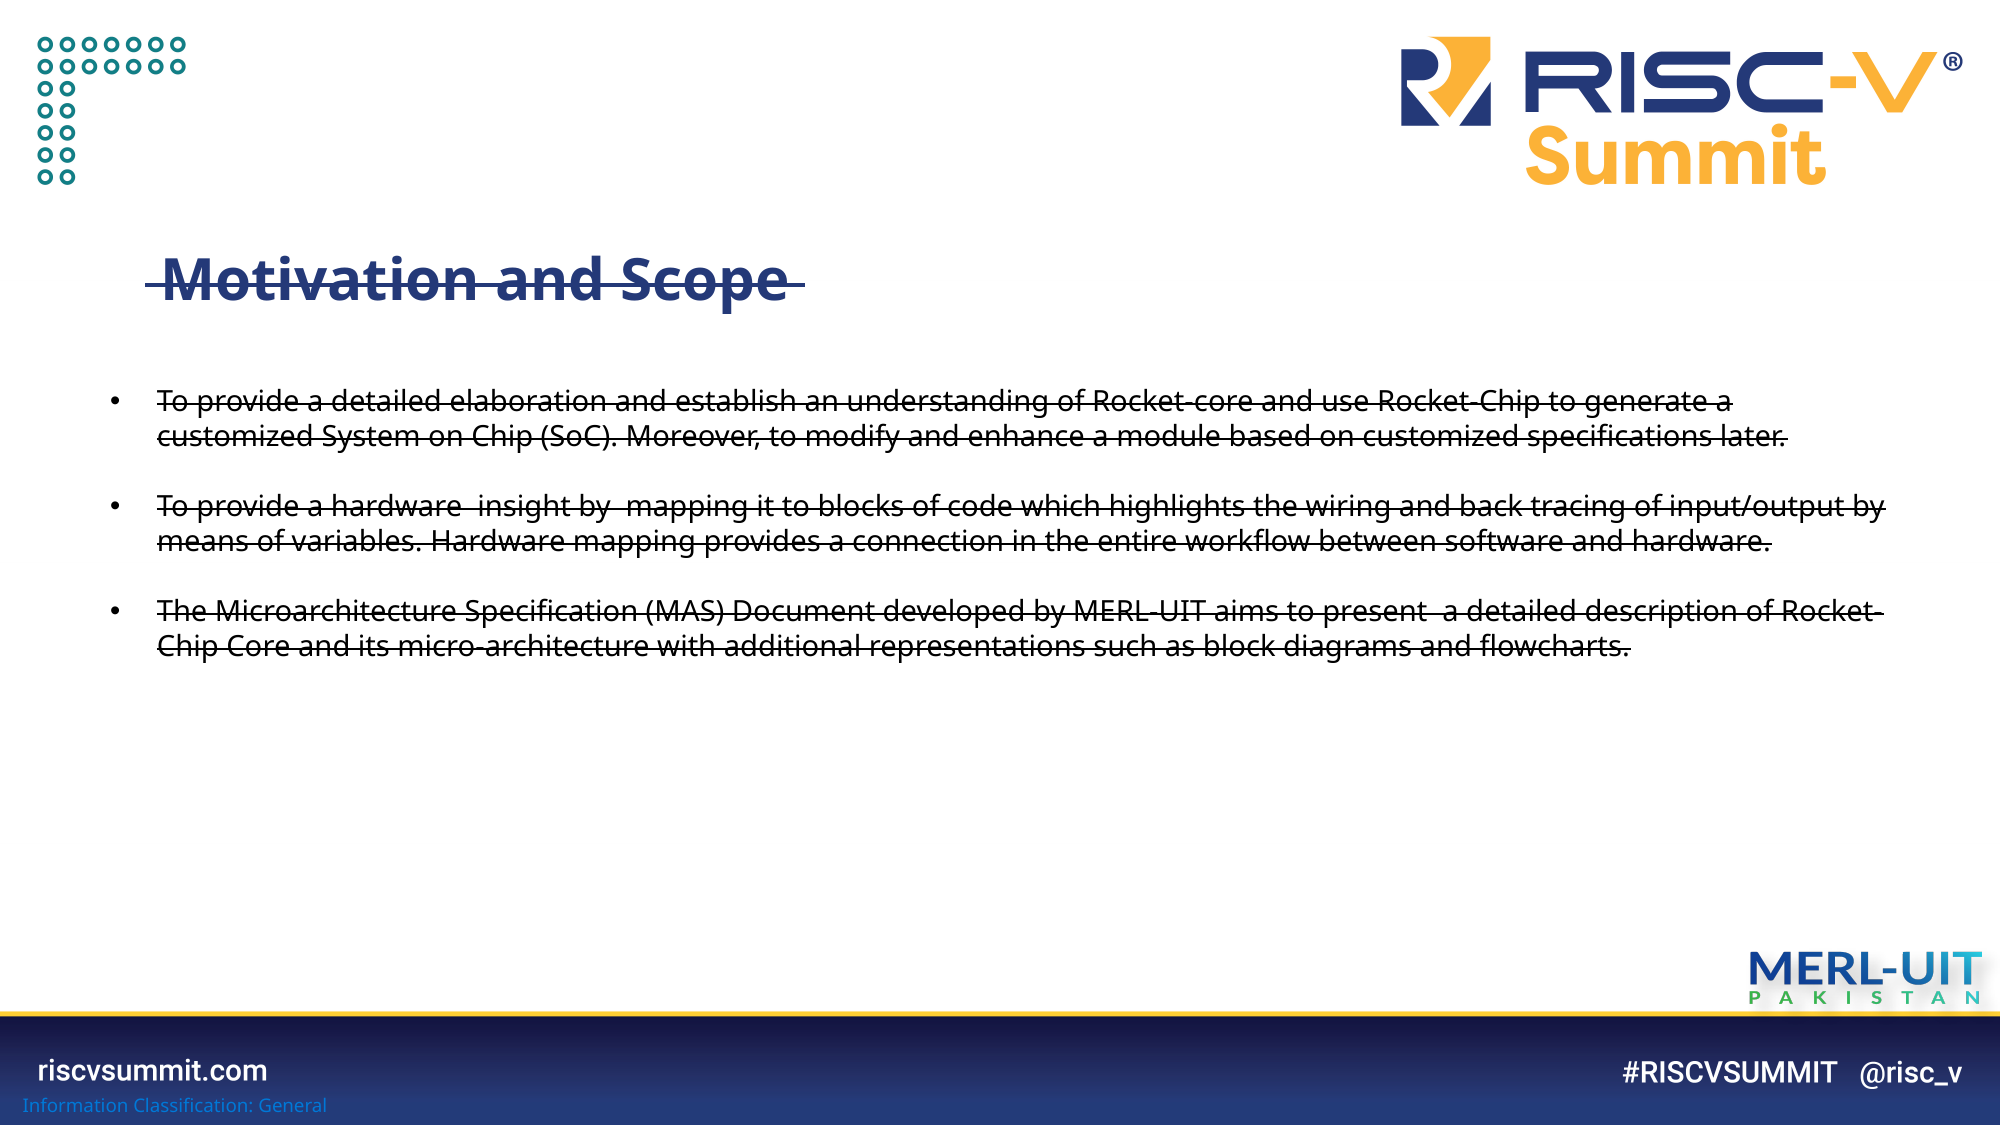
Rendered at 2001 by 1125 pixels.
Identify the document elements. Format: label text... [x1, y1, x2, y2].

picture [0, 0, 2000, 1125]
text_box Motivation and Scope [130, 234, 1185, 320]
text_box To provide a detailed elaboration and establish an understanding of Rocket-core and use Rocket-Chip to generate a customized System on Chip (SoC). Moreover, to modify and enhance a module based on customized specifications later. To provide a hardware insight by mapping it to blocks of code which highlights the wiring and back tracing of input/output by means of variables. Hardware mapping provides a connection in the entire workflow between software and hardware. The Microarchitecture Specification (MAS) Document developed by MERL-UIT aims to present a detailed description of Rocket-Chip Core and its micro-architecture with additional representations such as block diagrams and flowcharts. [95, 375, 1905, 670]
